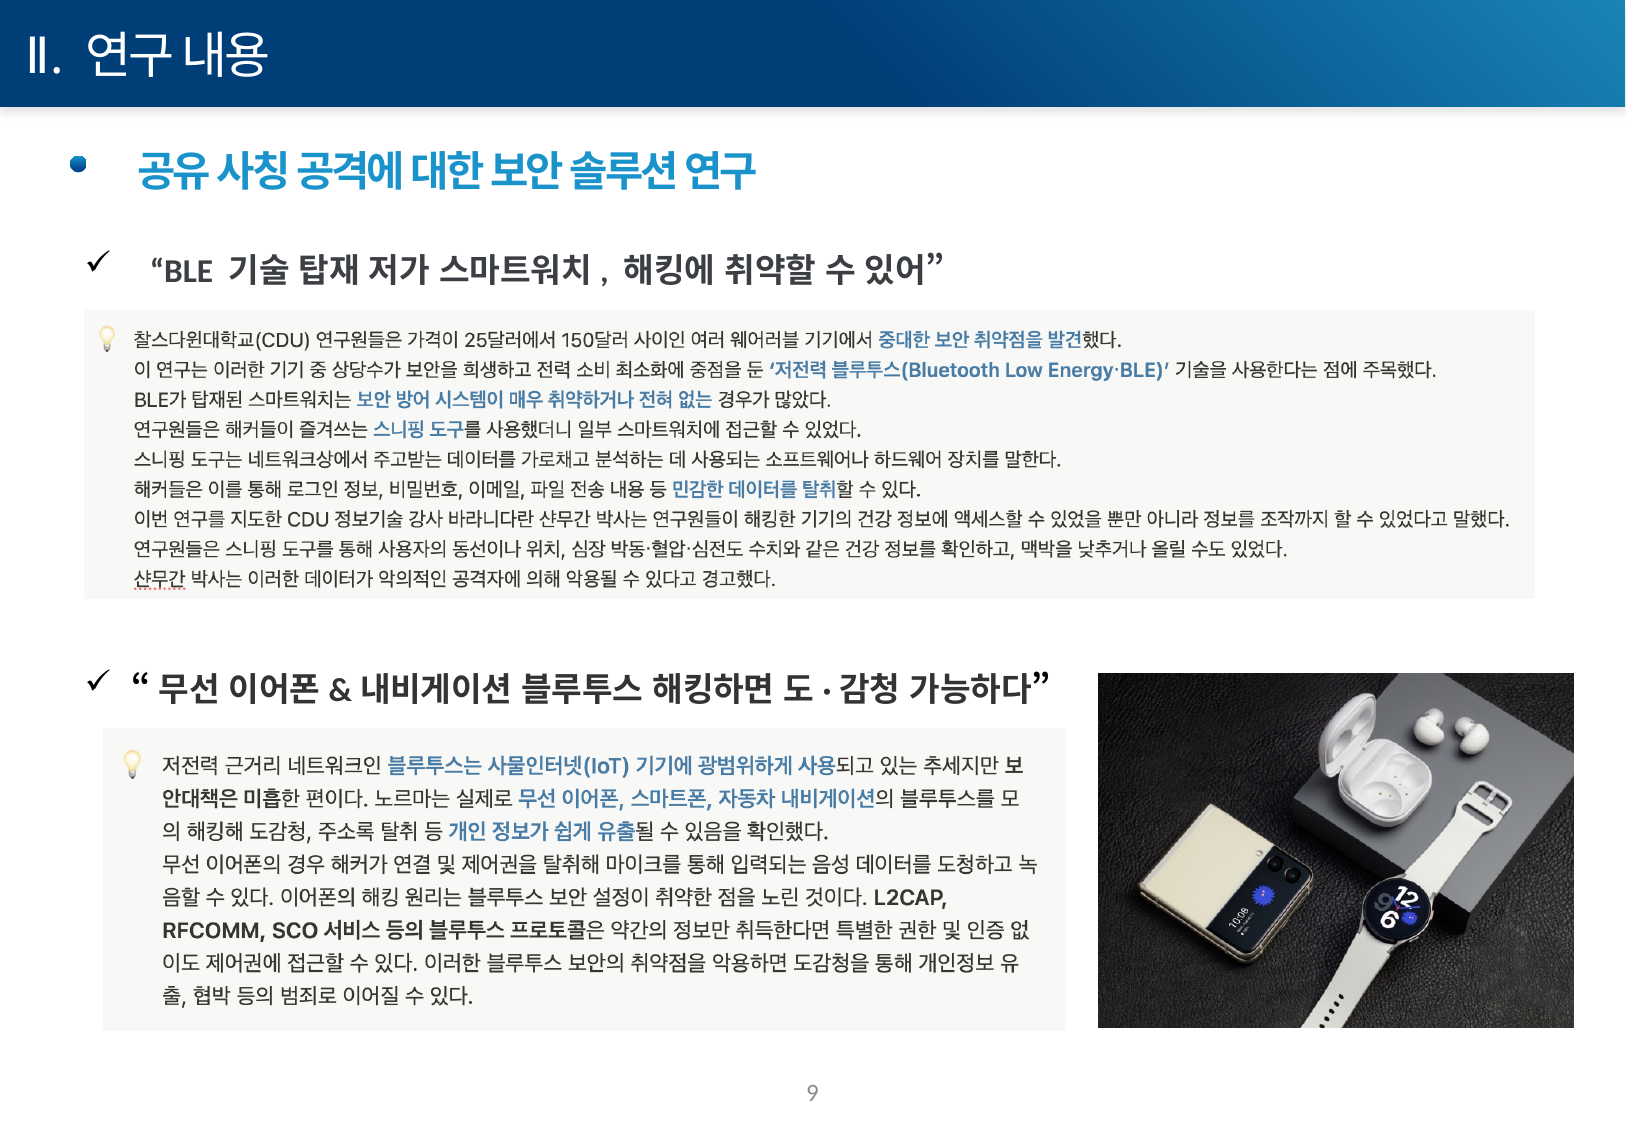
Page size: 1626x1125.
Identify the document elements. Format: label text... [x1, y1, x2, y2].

picture [103, 728, 1066, 1031]
picture [1098, 673, 1574, 1028]
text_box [69, 136, 810, 203]
slide_number 9 [629, 1061, 996, 1122]
text_box “BLE 기술 탑재 저가 스마트워치, 해킹에 취약할 수 있어” “무선 이어폰&내비게이션 블루투스 해킹하면 도·감청 가능하다” [69, 221, 1566, 1015]
text_box Ⅱ. 연구 내용 [10, 15, 588, 91]
picture [84, 310, 1535, 599]
